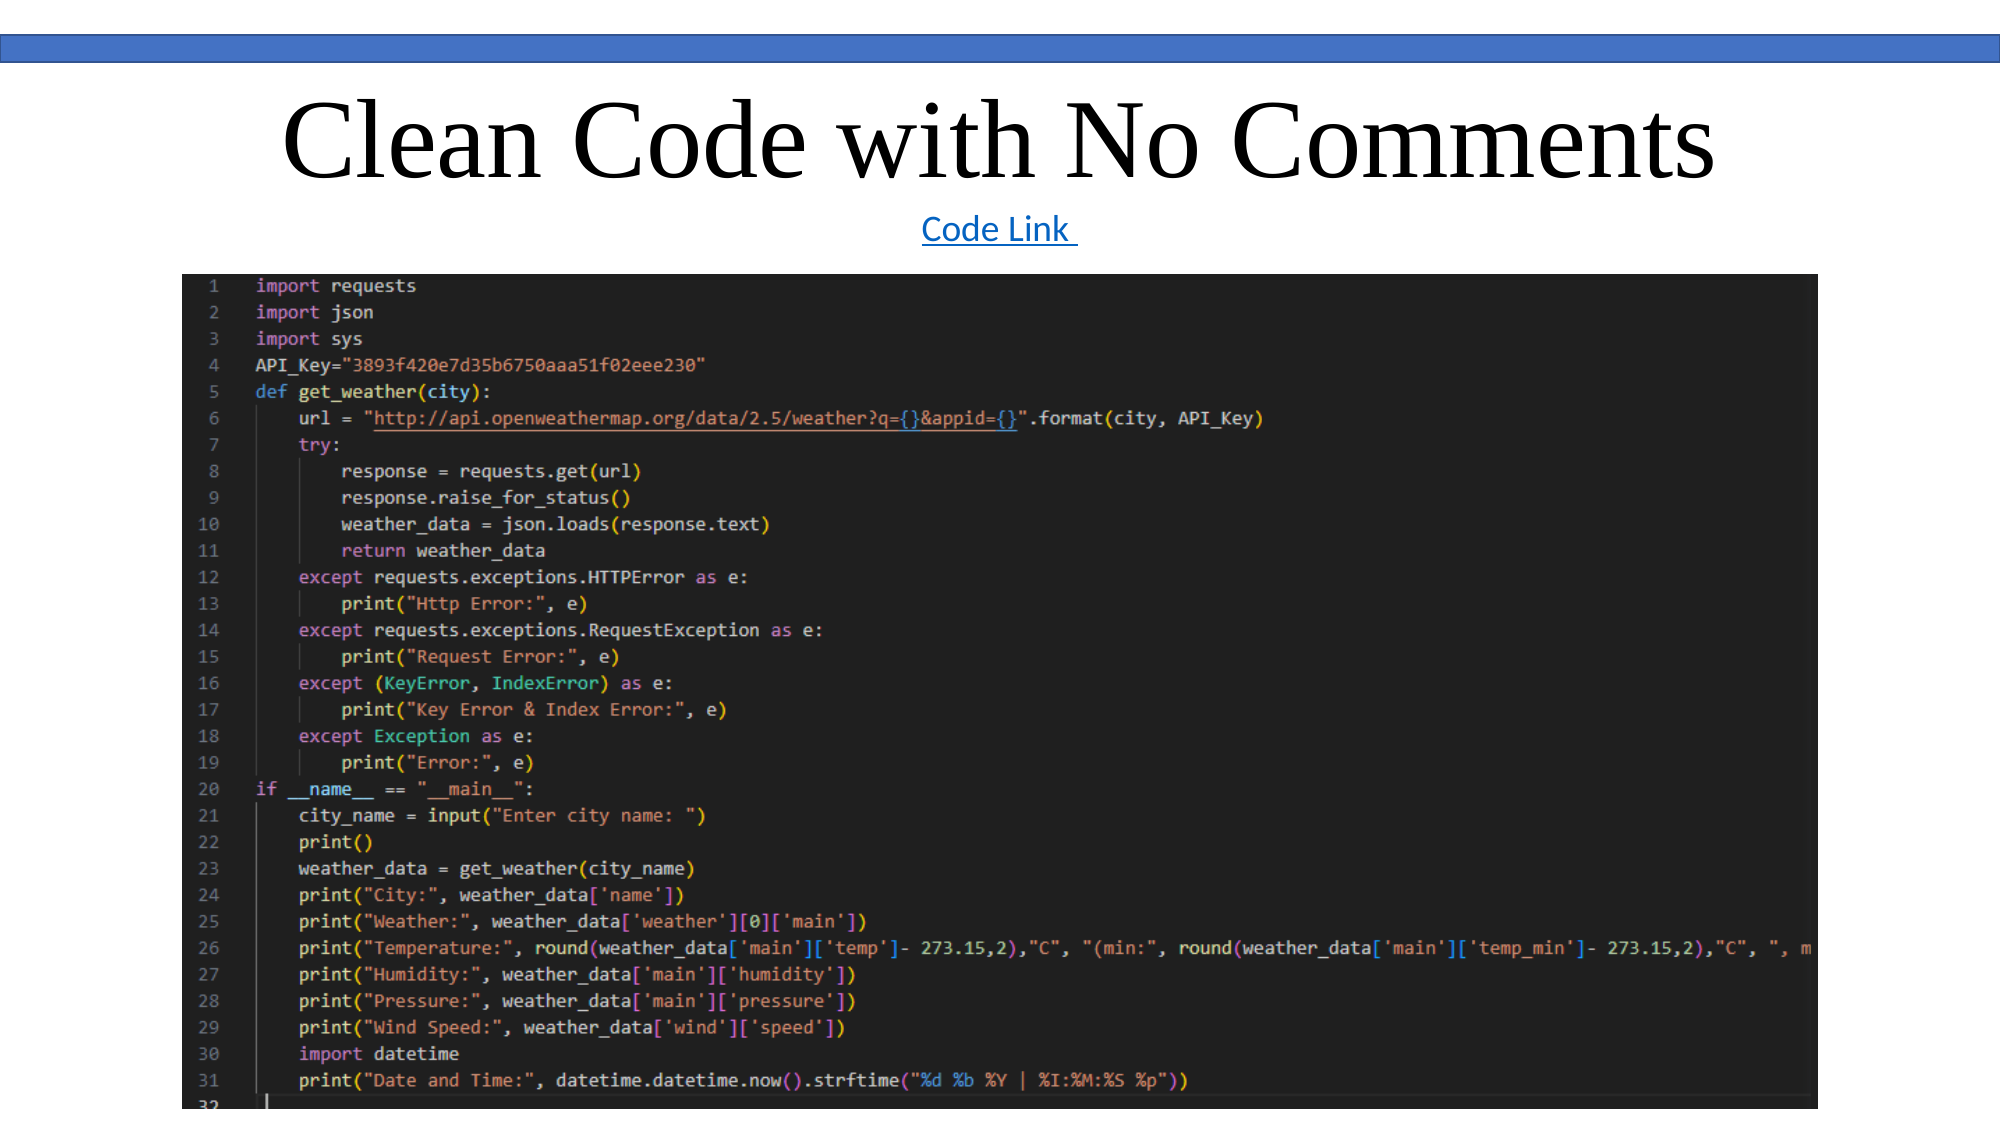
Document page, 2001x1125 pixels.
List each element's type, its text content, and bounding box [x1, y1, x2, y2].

text_box [0, 34, 2000, 63]
title Clean Code with No Comments [137, 63, 1863, 250]
picture [182, 274, 1818, 1109]
text_box Code Link [906, 196, 1093, 256]
